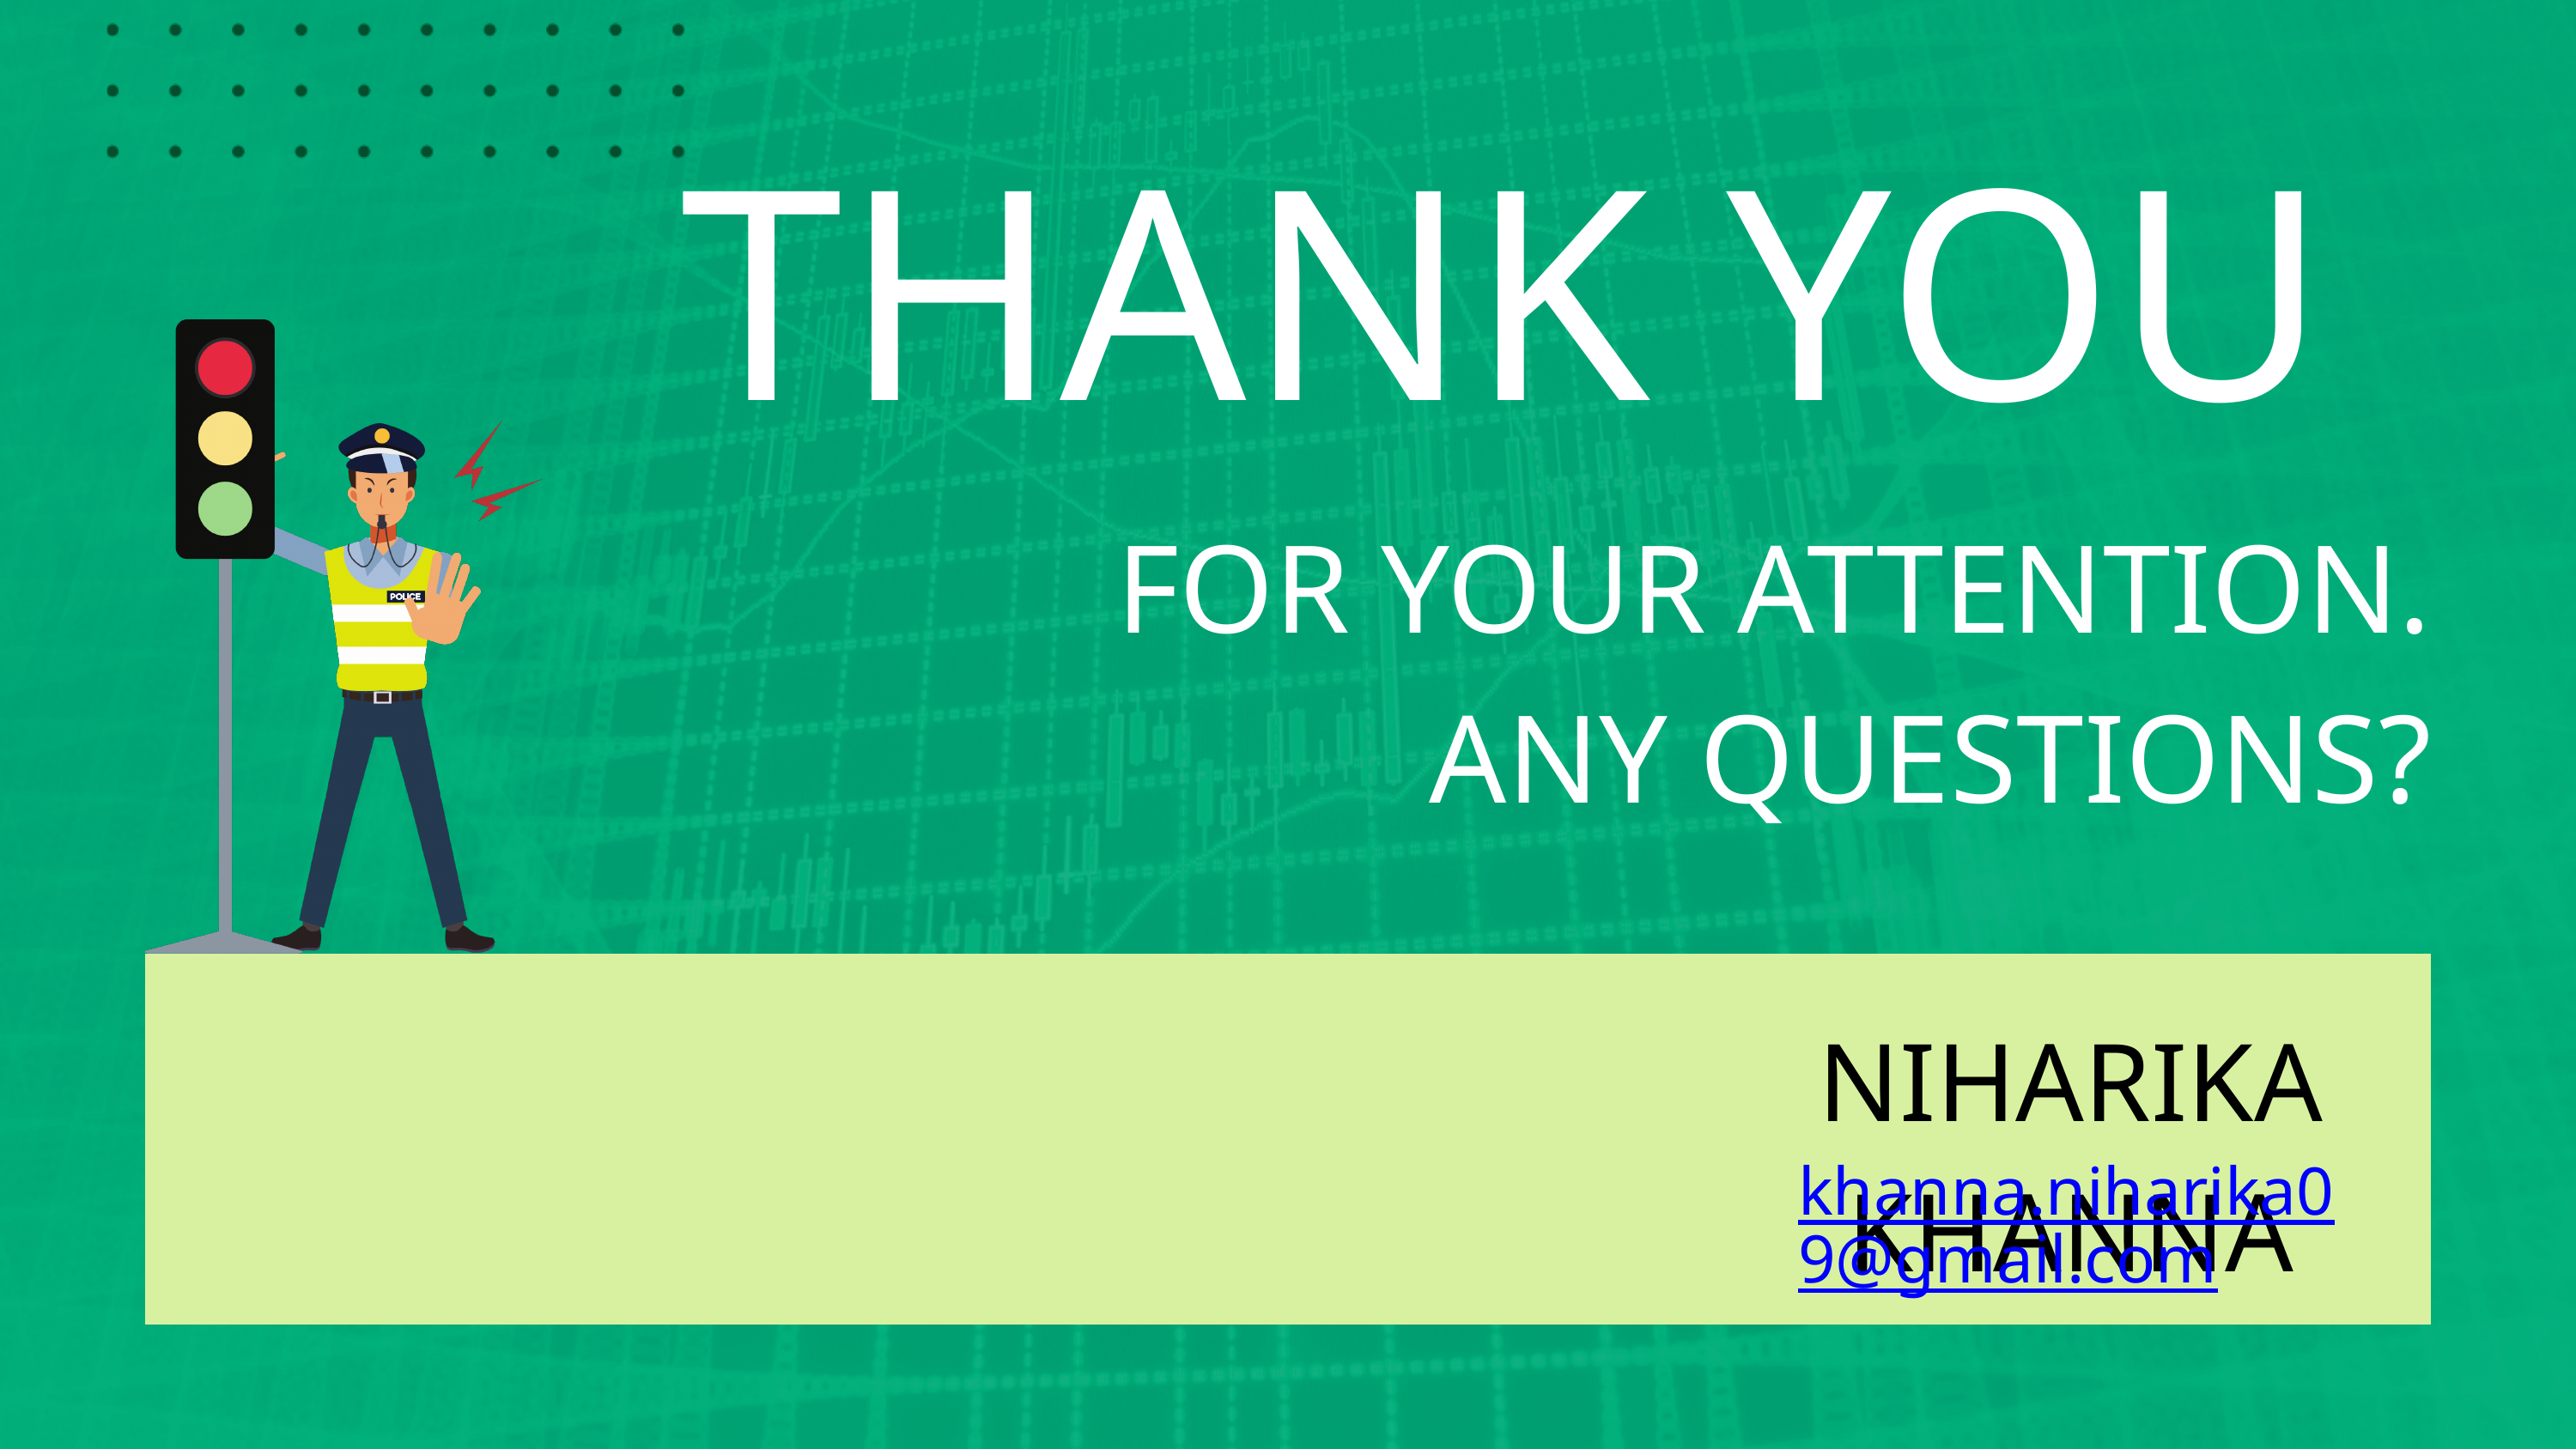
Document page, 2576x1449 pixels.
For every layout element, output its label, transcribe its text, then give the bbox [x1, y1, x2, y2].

text_box [144, 319, 544, 953]
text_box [144, 953, 2432, 1325]
text_box [106, 0, 685, 159]
text_box FOR YOUR ATTENTION. ANY QUESTIONS? [1008, 487, 2432, 828]
text_box [0, 0, 2576, 1449]
text_box THANK YOU [680, 166, 2432, 459]
